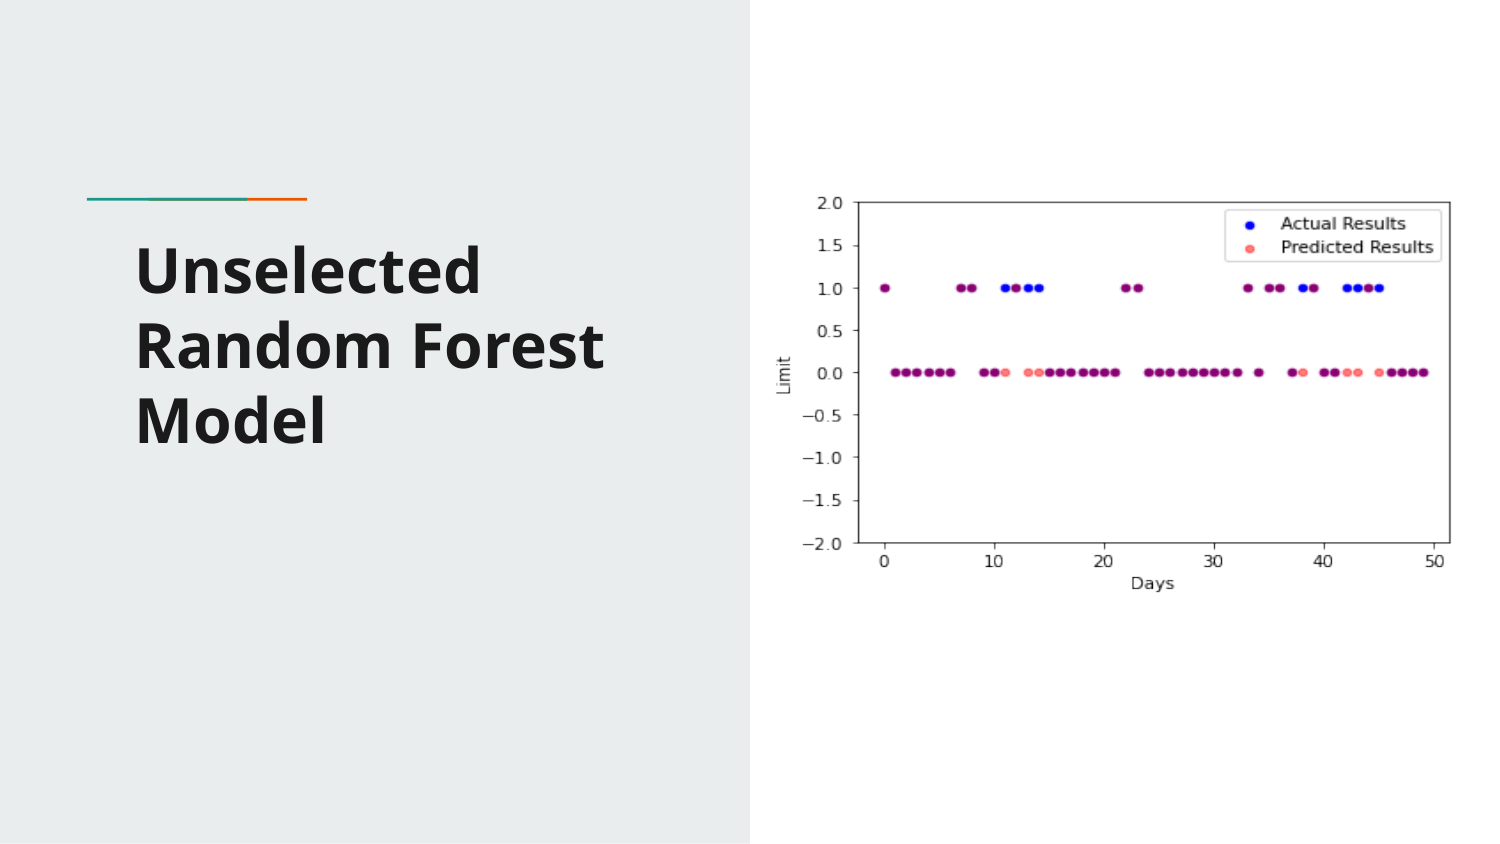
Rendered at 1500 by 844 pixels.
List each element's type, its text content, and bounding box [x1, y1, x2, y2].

picture [764, 185, 1462, 603]
title Unselected Random Forest Model [119, 216, 759, 494]
